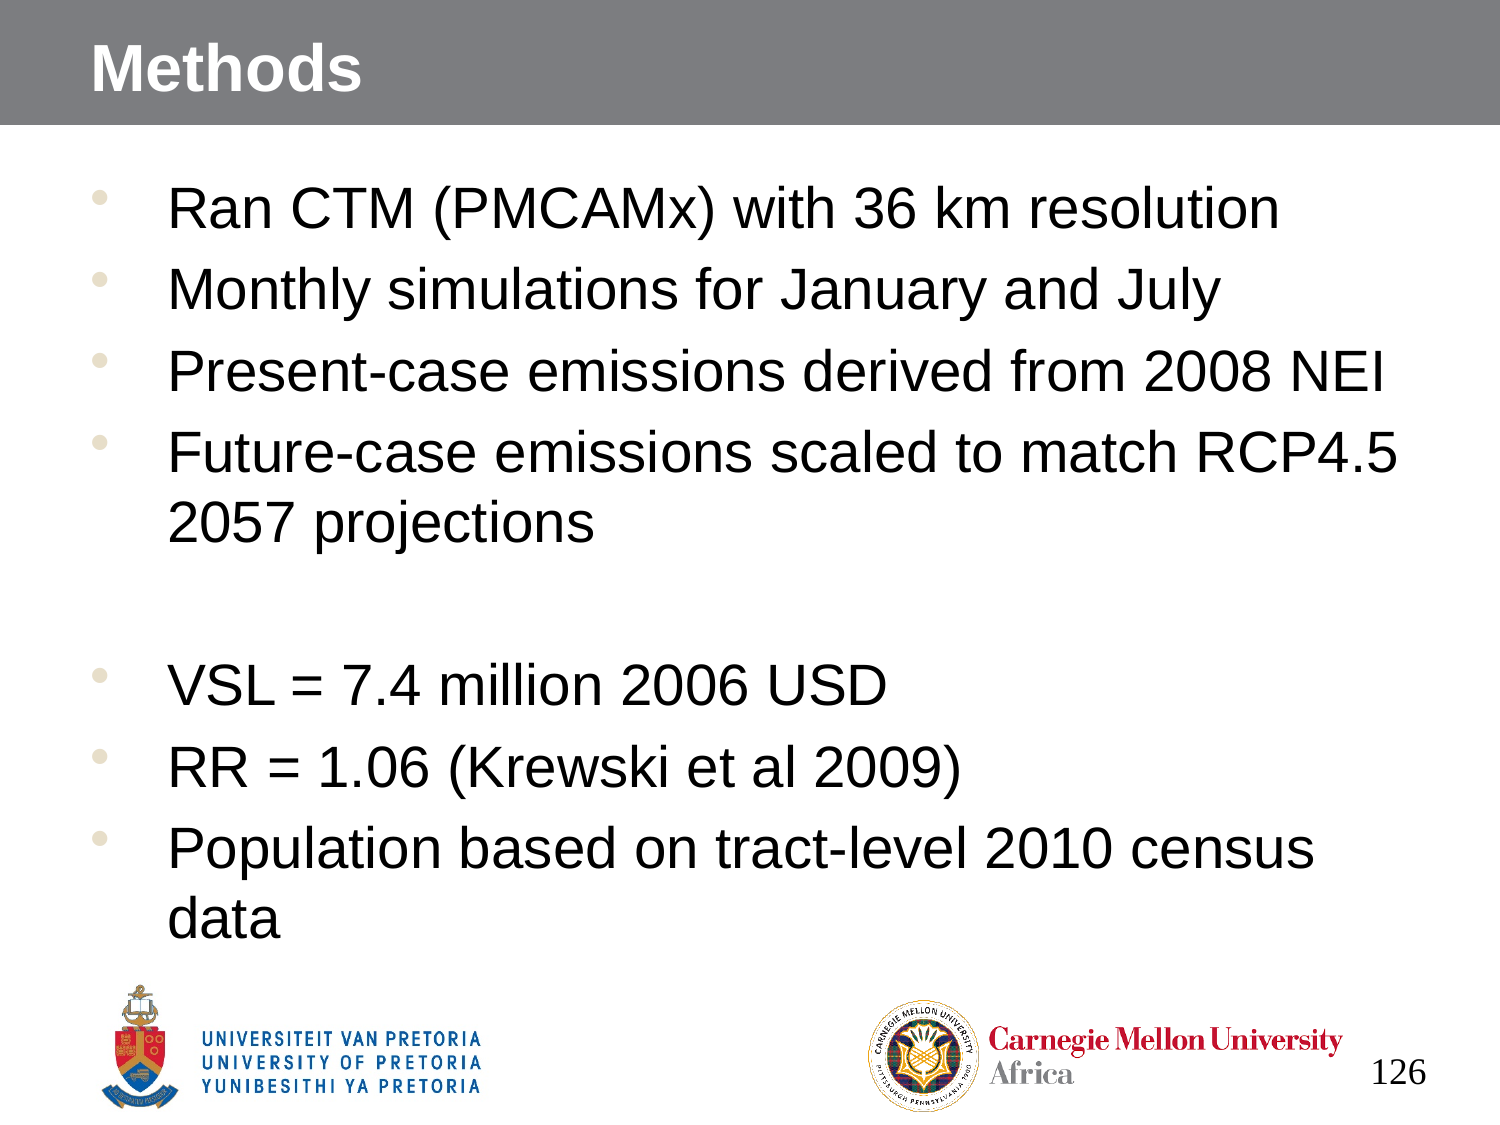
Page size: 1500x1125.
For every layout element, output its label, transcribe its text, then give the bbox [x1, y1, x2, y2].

picture [92, 980, 495, 1112]
list Ran CTM (PMCAMx) with 36 km resolution Monthly simulations for January and July Present-case emissions derived from 2008 NEI Future-case emissions scaled to match RCP4.5 2057 projections VSL = 7.4 million 2006 USD RR = 1.06 (Krewski et al 2009) Population based on tract-level 2010 census data [75, 162, 1425, 979]
title Methods [75, 12, 1425, 113]
picture [989, 1026, 1343, 1084]
picture [868, 1000, 979, 1112]
